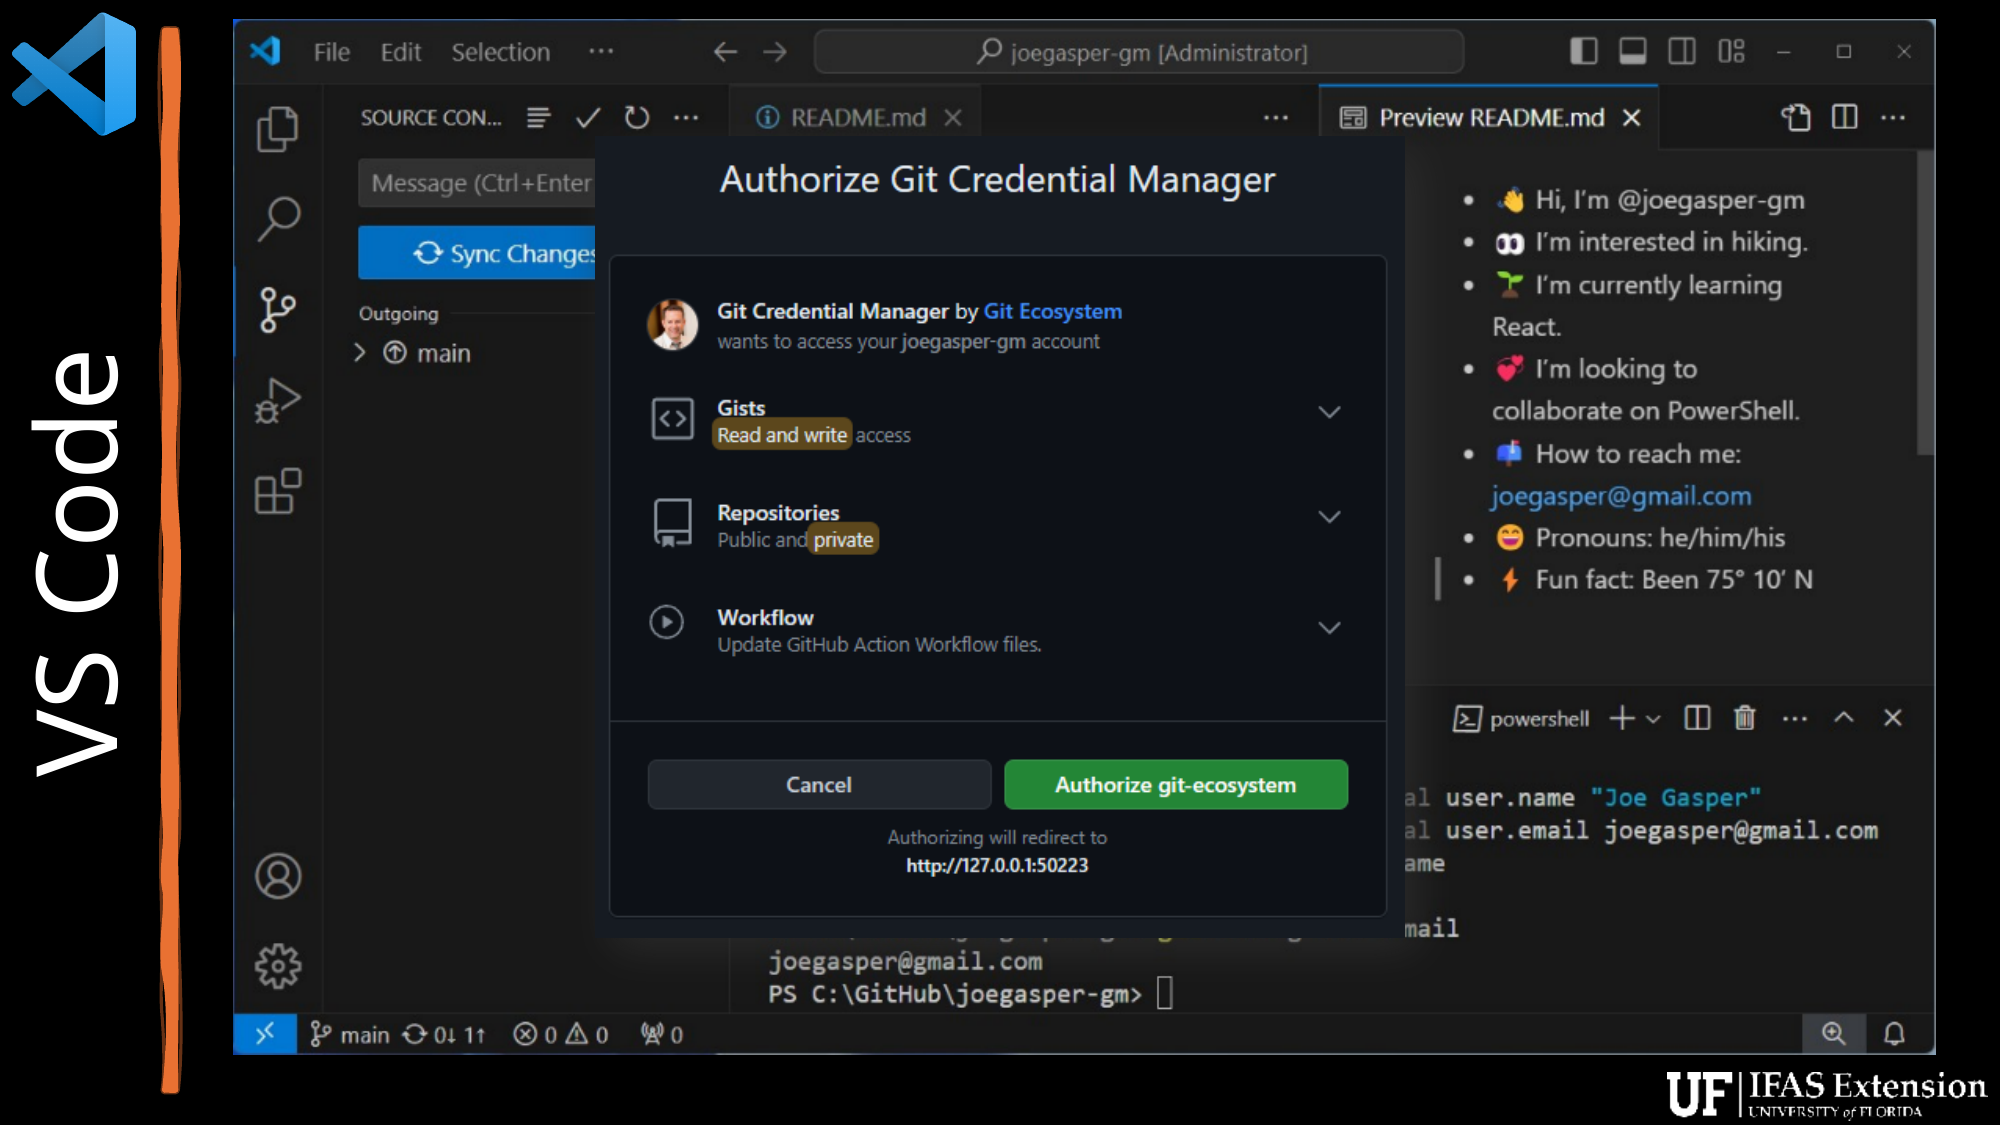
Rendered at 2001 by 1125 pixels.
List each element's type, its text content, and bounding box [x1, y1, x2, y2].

title VS Code [12, 318, 148, 807]
text_box [0, 0, 2000, 1125]
text_box [157, 26, 183, 1095]
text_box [1654, 1065, 2000, 1125]
picture [11, 12, 137, 137]
picture [233, 18, 1937, 1056]
